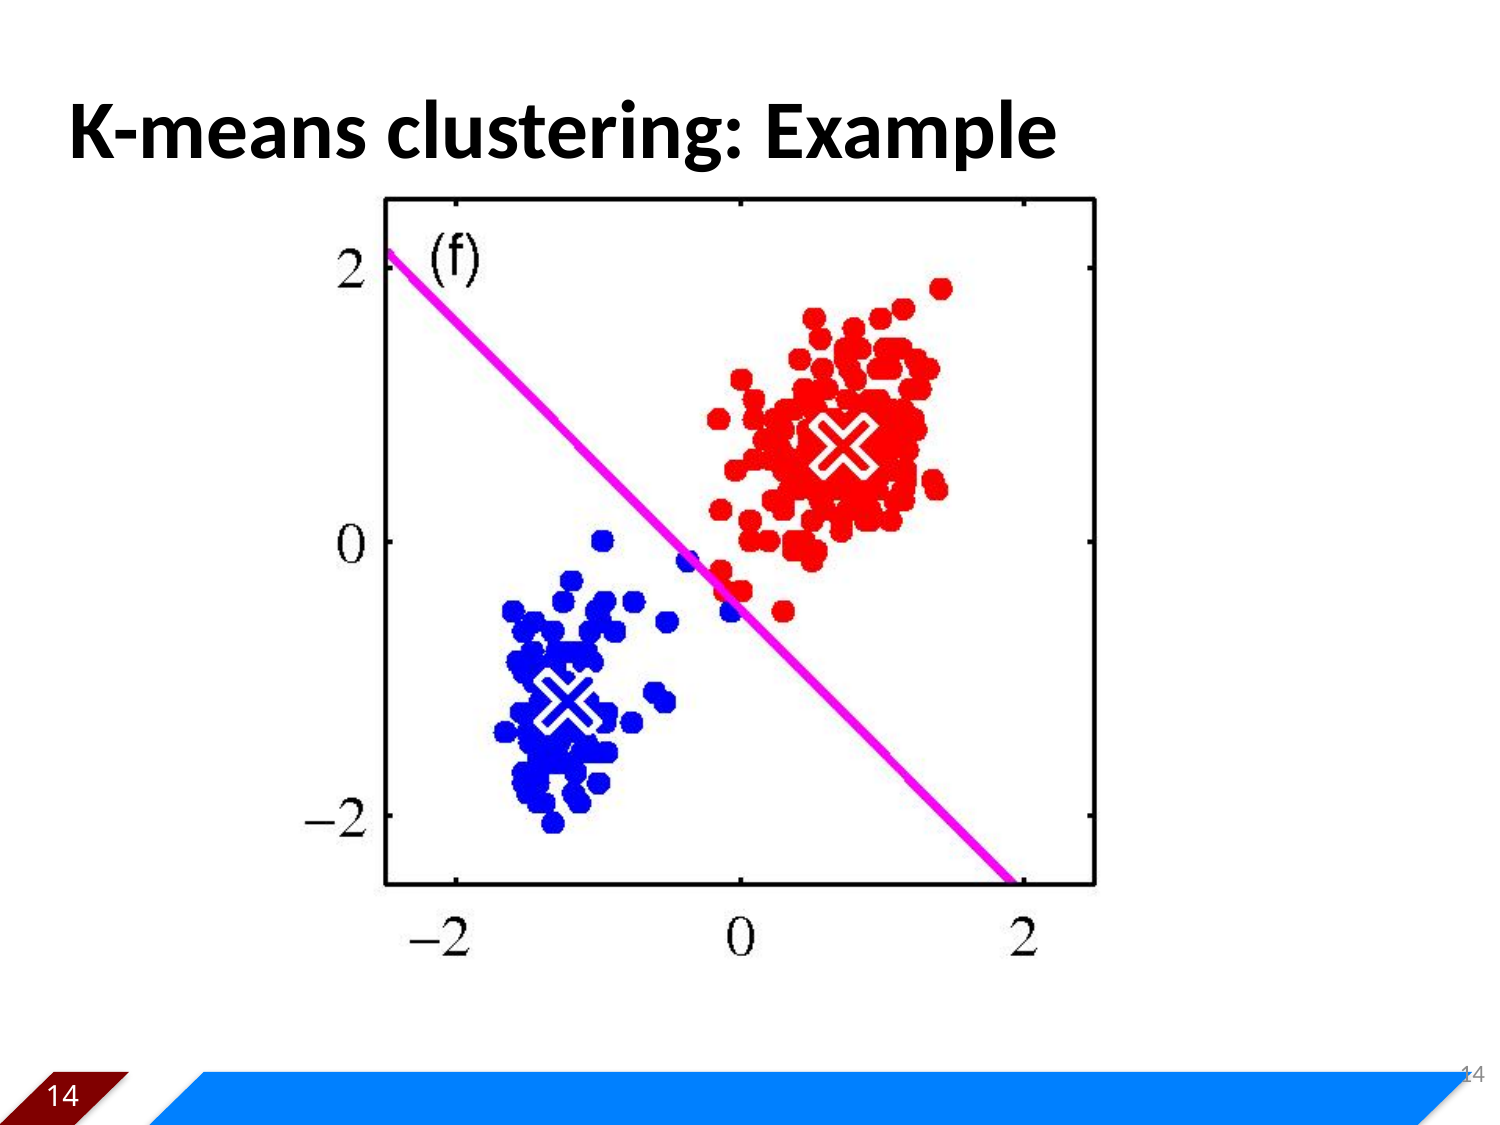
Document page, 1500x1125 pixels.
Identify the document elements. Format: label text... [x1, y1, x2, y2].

slide_number 14 [1149, 1042, 1500, 1103]
title K-means clustering: Example [54, 67, 1459, 184]
picture [274, 183, 1108, 1017]
